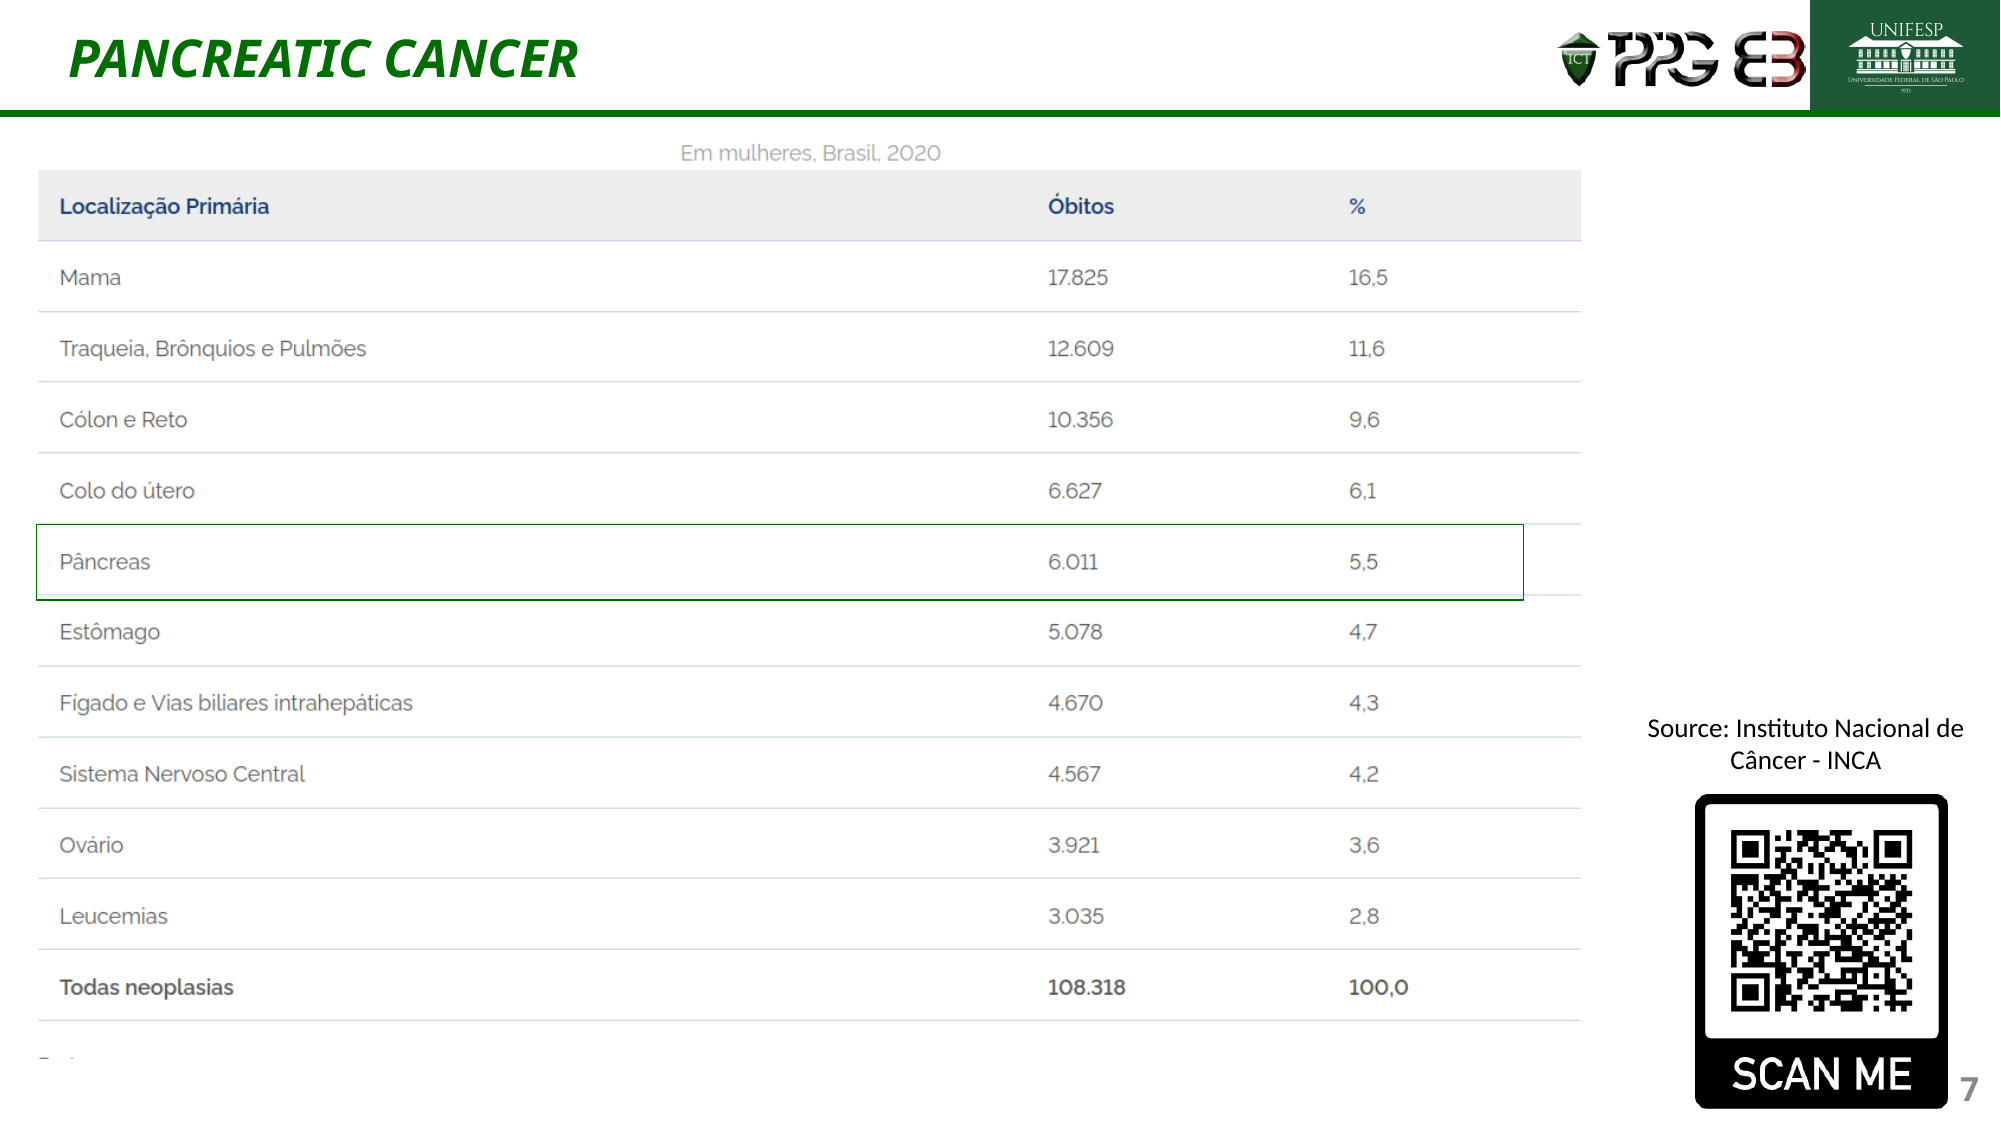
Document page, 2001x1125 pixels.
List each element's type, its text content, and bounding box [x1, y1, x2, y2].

text_box Source: Instituto Nacional de Câncer - INCA [1617, 712, 1995, 773]
picture [1554, 27, 1808, 90]
picture [24, 136, 1582, 1059]
picture [1809, 0, 2000, 113]
text_box PANCREATIC CANCER [53, 18, 1548, 96]
slide_number ‹#› [1544, 1060, 1995, 1121]
picture [1694, 794, 1949, 1109]
